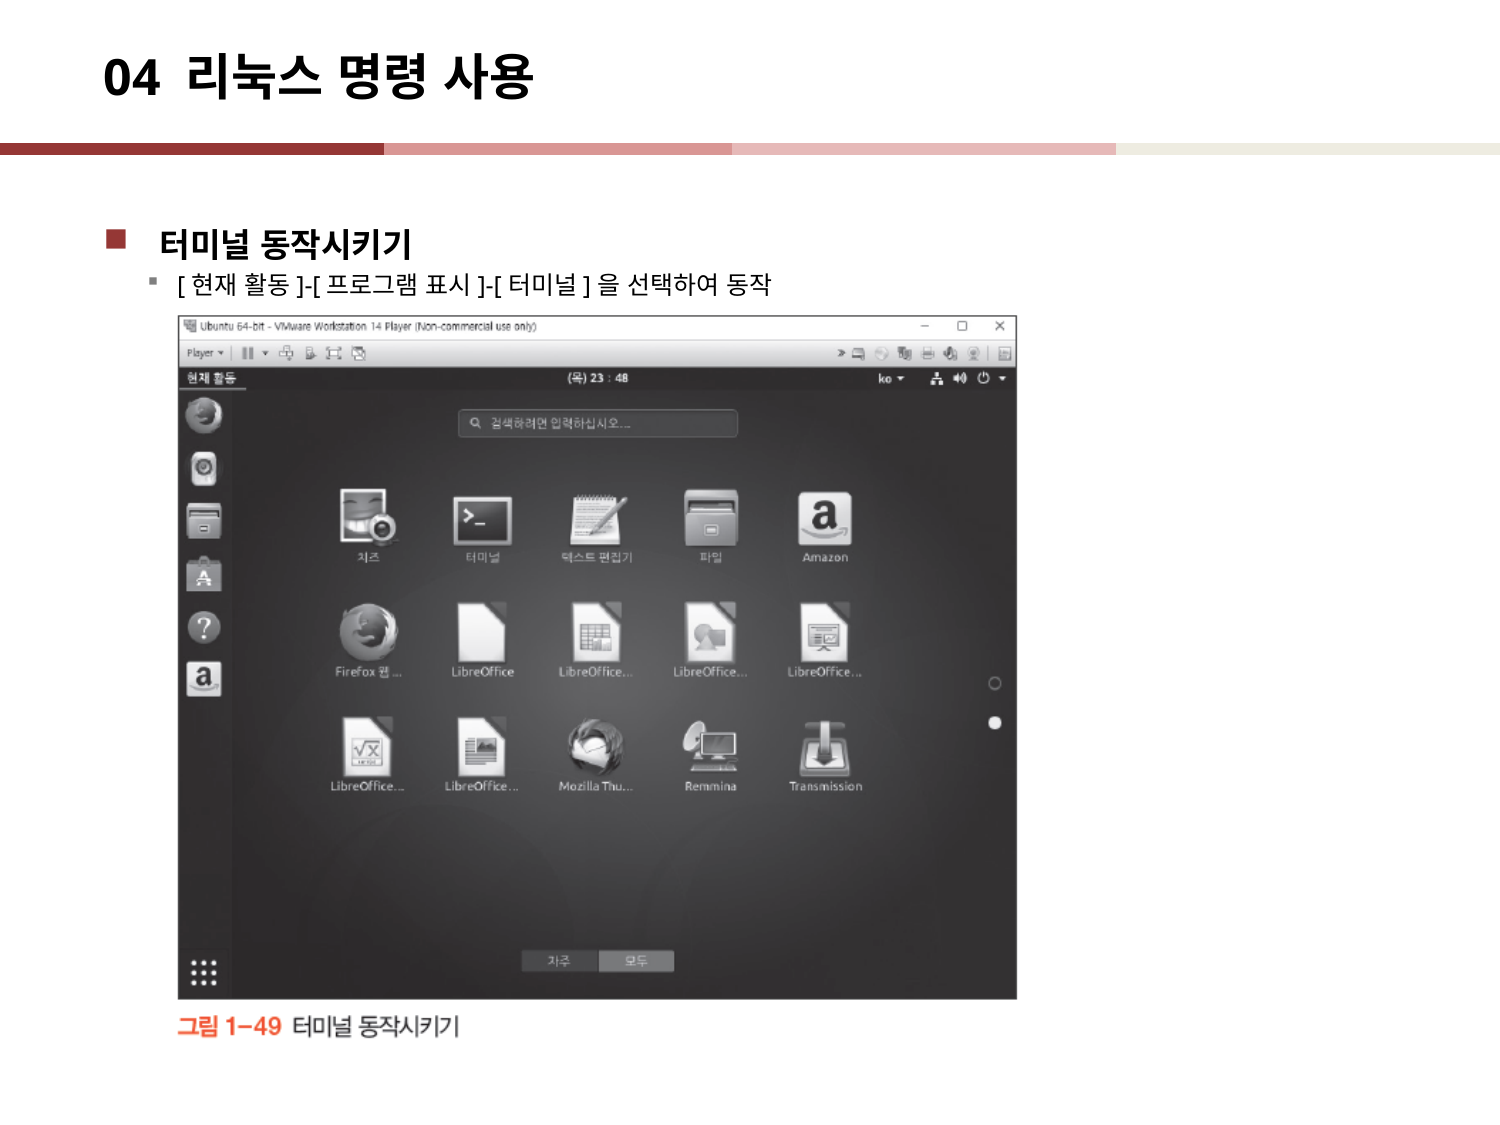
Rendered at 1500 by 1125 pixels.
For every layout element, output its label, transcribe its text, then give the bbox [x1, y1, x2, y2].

title 04 리눅스 명령 사용 [88, 30, 1330, 121]
list 터미널 동작시키기 [현재 활동]-[프로그램 표시]-[터미널]을 선택하여 동작 [88, 196, 1436, 1083]
picture [170, 314, 1030, 1051]
